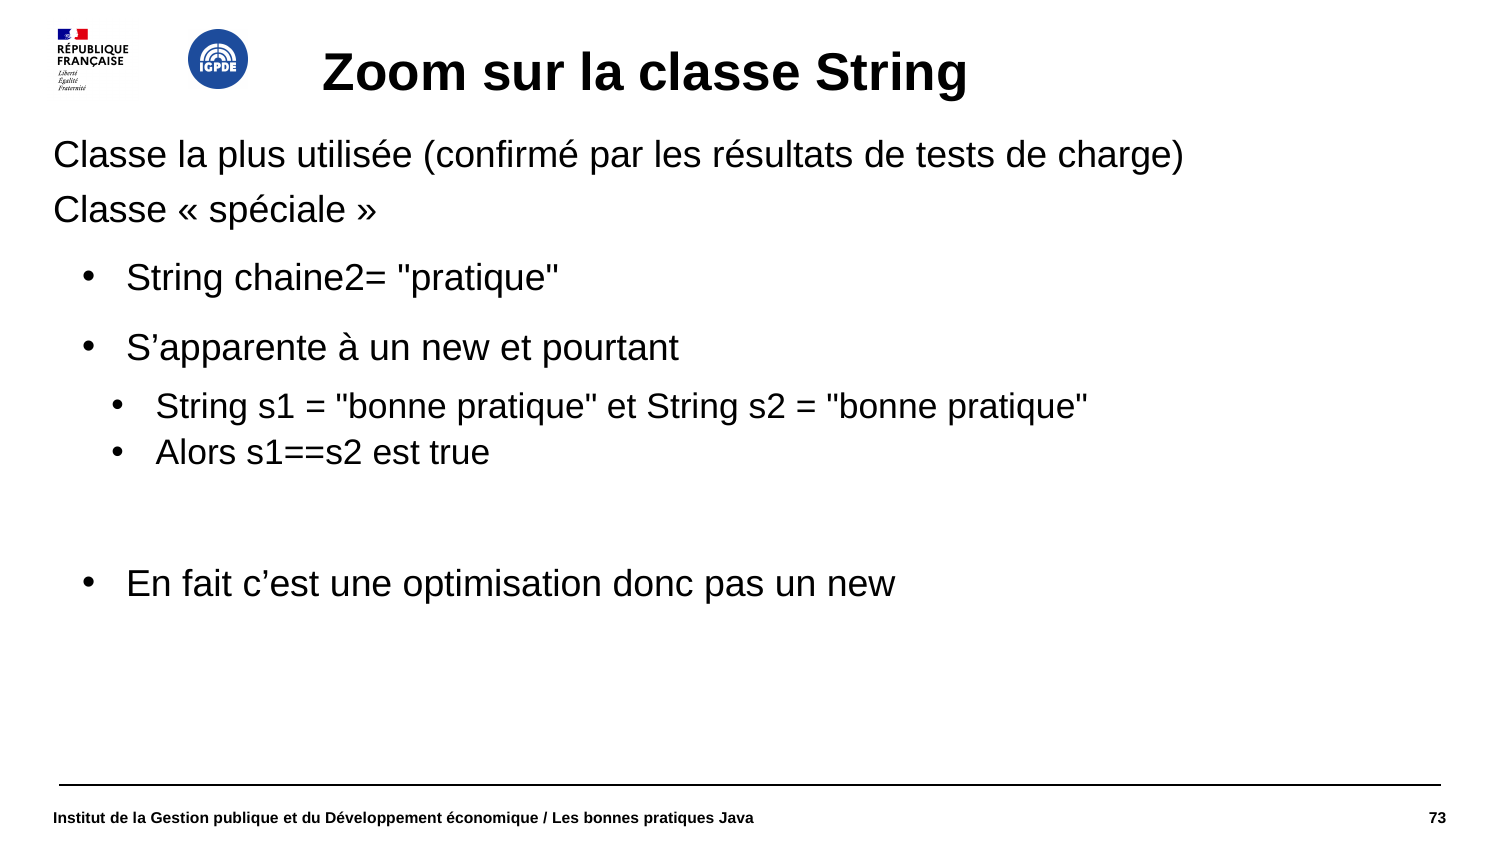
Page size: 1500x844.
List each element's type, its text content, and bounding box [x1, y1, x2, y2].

picture [47, 18, 139, 101]
picture [188, 29, 248, 89]
list Classe la plus utilisée (confirmé par les résultats de tests de charge) Classe « spéciale » String chaine2= "pratique" S’apparente à un new et pourtant String s1 = "bonne pratique" et String s2 = "bonne pratique" Alors s1==s2 est true En fait c’est une optimisation donc pas un new [53, 129, 1282, 734]
footer Institut de la Gestion publique et du Développement économique / Les bonnes pratiques Java [53, 787, 780, 844]
slide_number 73 [1224, 787, 1447, 844]
title Zoom sur la classe String [322, 44, 1282, 116]
